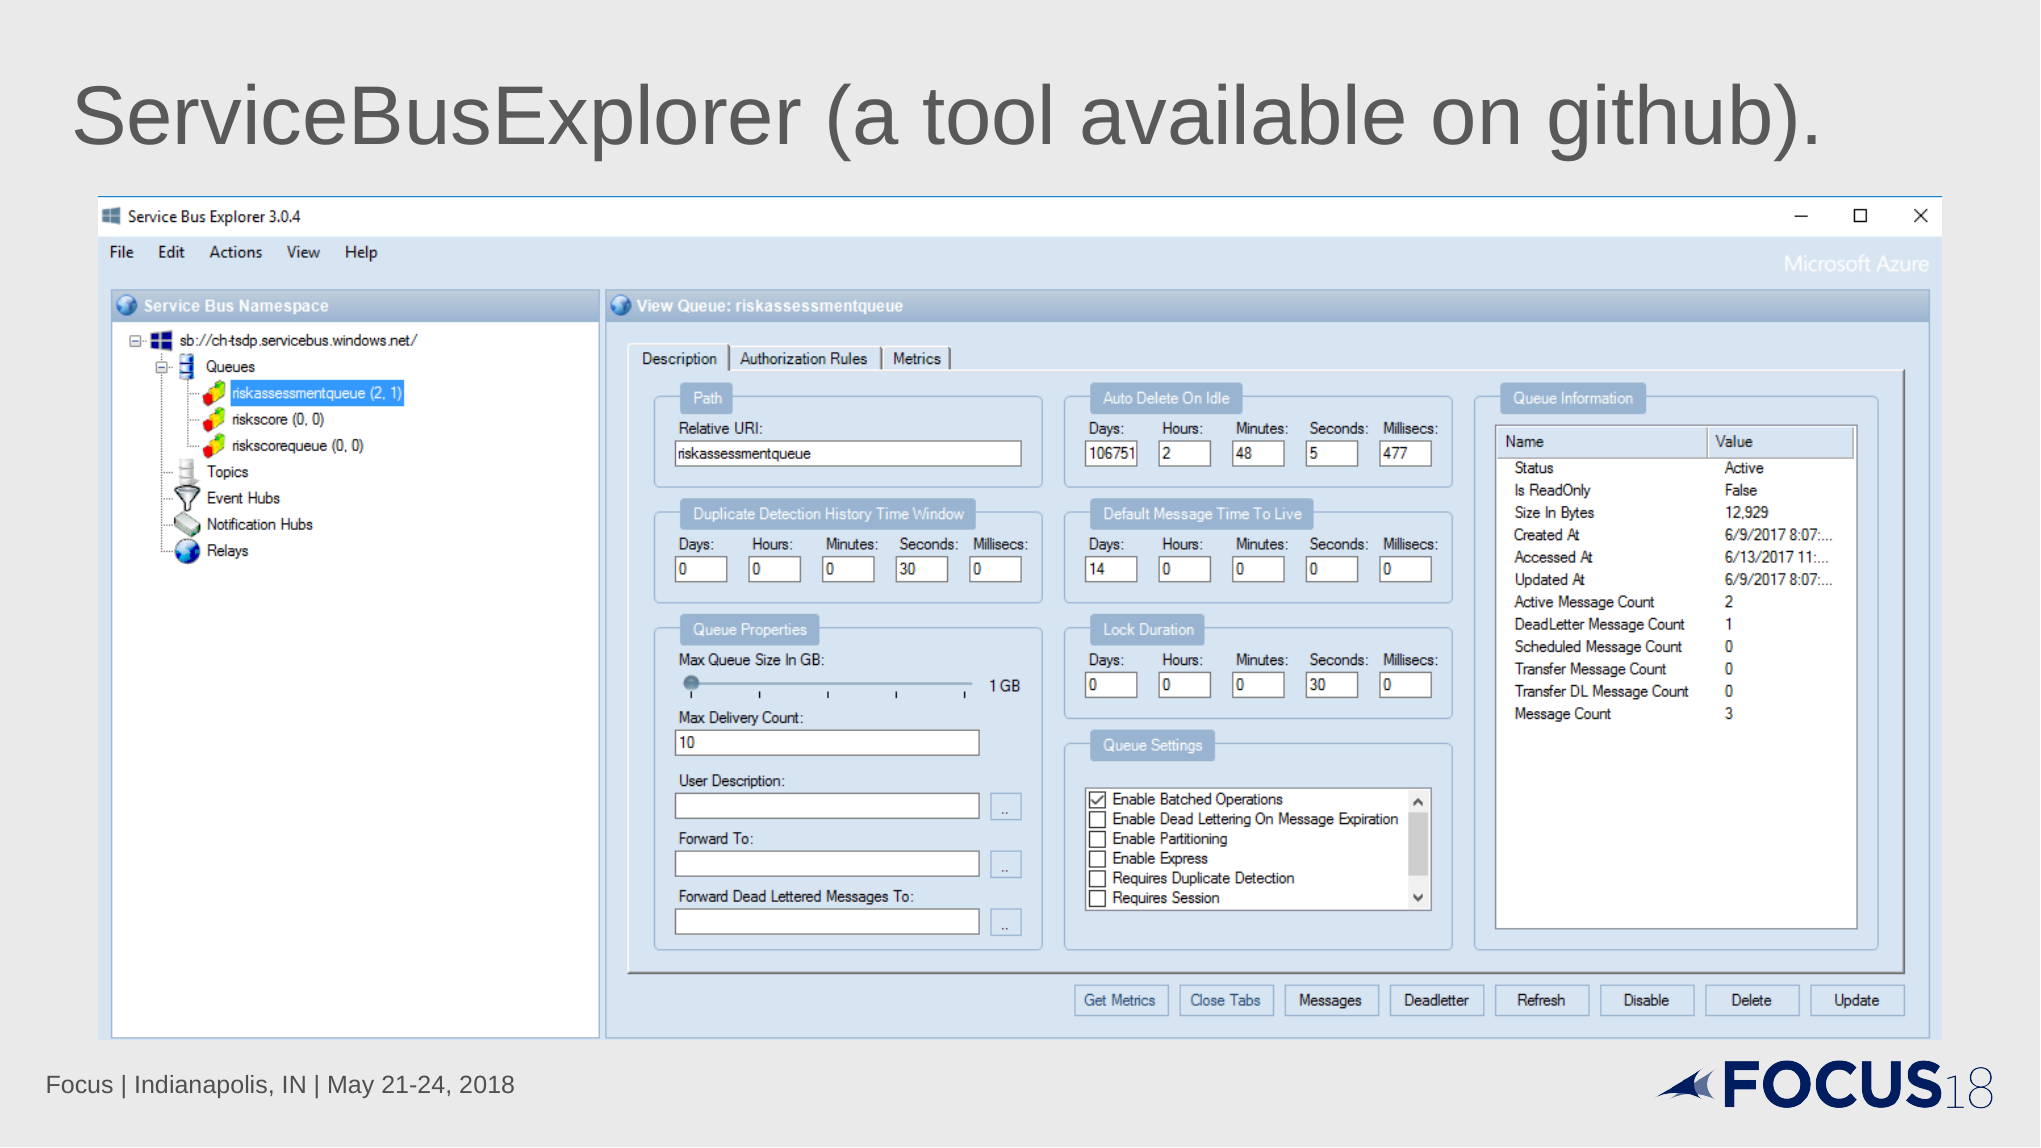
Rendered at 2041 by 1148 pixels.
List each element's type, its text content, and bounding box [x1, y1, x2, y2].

text_box ServiceBusExplorer (a tool available on github). [56, 64, 1987, 274]
picture [98, 196, 1942, 1040]
picture [1651, 1058, 1996, 1110]
